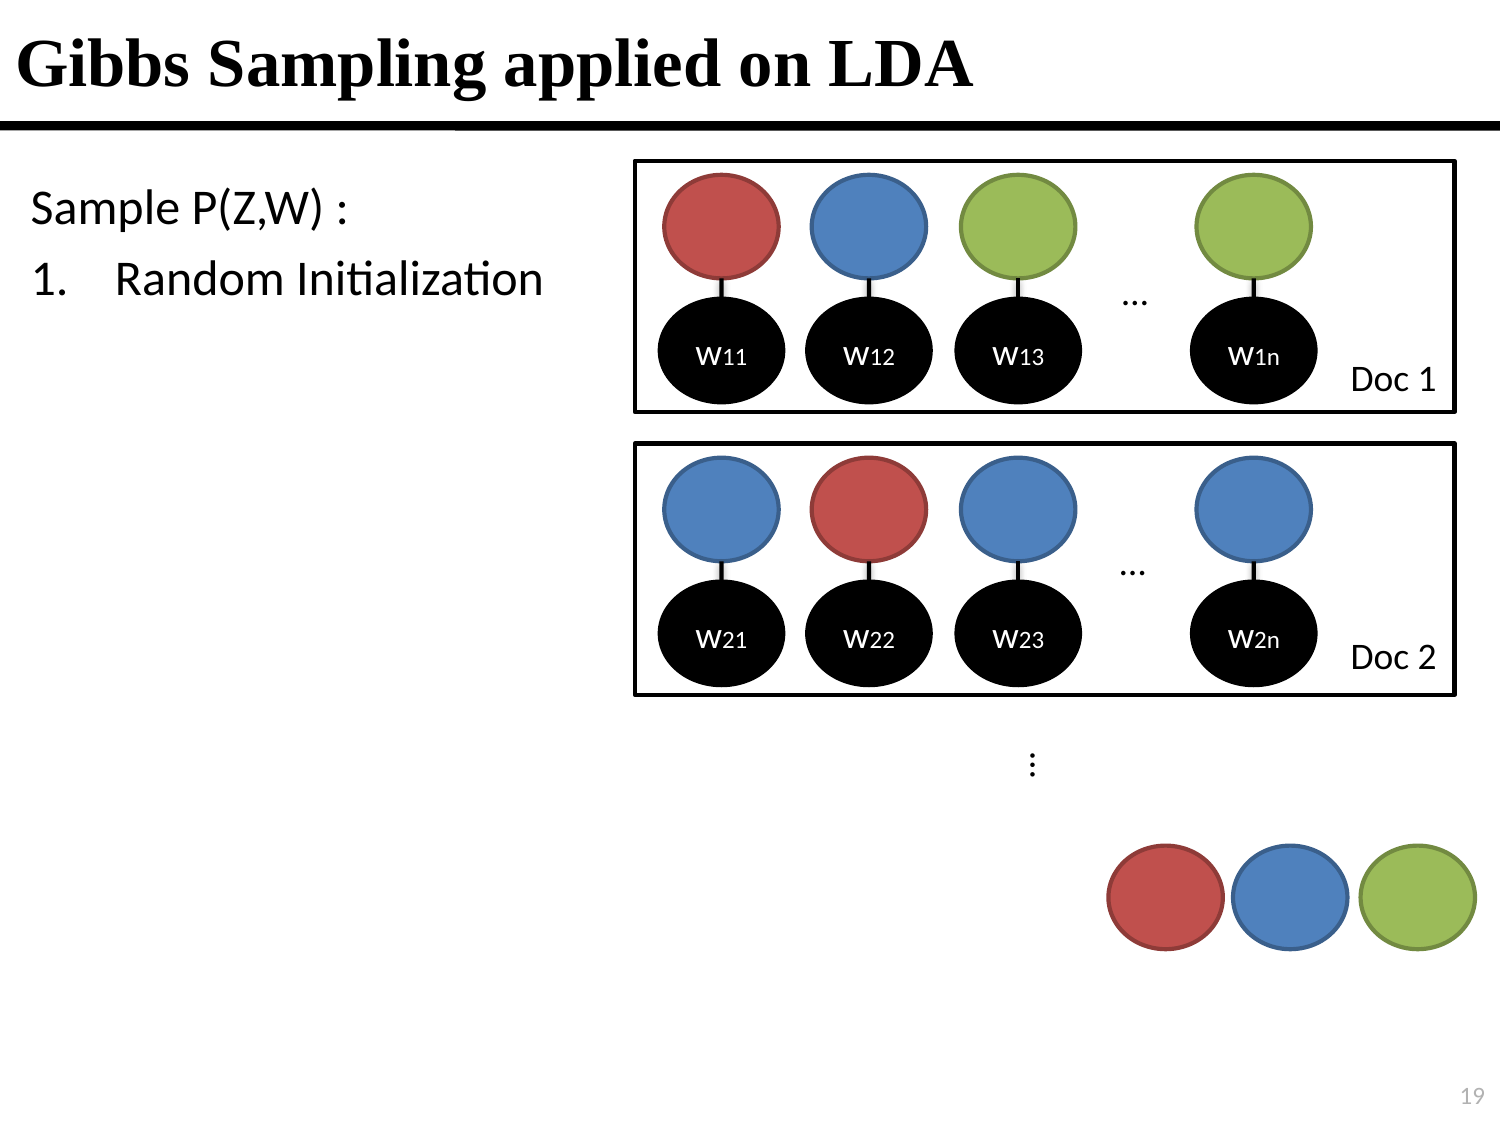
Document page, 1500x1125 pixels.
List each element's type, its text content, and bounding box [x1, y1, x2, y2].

text_box [1230, 843, 1350, 952]
text_box w21 [657, 579, 786, 688]
text_box … [1105, 530, 1190, 591]
text_box w11 [657, 296, 786, 405]
text_box Sample P(Z,W) : Random Initialization [15, 167, 592, 553]
text_box [958, 455, 1078, 564]
text_box … [1015, 737, 1076, 823]
text_box Doc 2 [1335, 624, 1475, 685]
text_box [809, 455, 929, 564]
text_box [633, 441, 1457, 697]
text_box [1106, 843, 1225, 952]
text_box [633, 159, 1457, 414]
text_box [1194, 455, 1314, 564]
text_box Doc 1 [1335, 346, 1475, 407]
text_box w1n [1189, 296, 1318, 405]
text_box [662, 172, 781, 281]
text_box w22 [805, 579, 933, 688]
text_box w12 [805, 296, 933, 405]
text_box [809, 172, 929, 281]
text_box [662, 455, 781, 564]
title Gibbs Sampling applied on LDA [0, 0, 1500, 119]
text_box w13 [954, 296, 1083, 405]
text_box … [1107, 260, 1192, 320]
text_box w2n [1189, 579, 1318, 688]
text_box w23 [954, 579, 1083, 688]
slide_number 19 [1162, 1065, 1500, 1125]
text_box [958, 172, 1078, 281]
text_box [1358, 843, 1478, 952]
text_box [1194, 172, 1314, 281]
